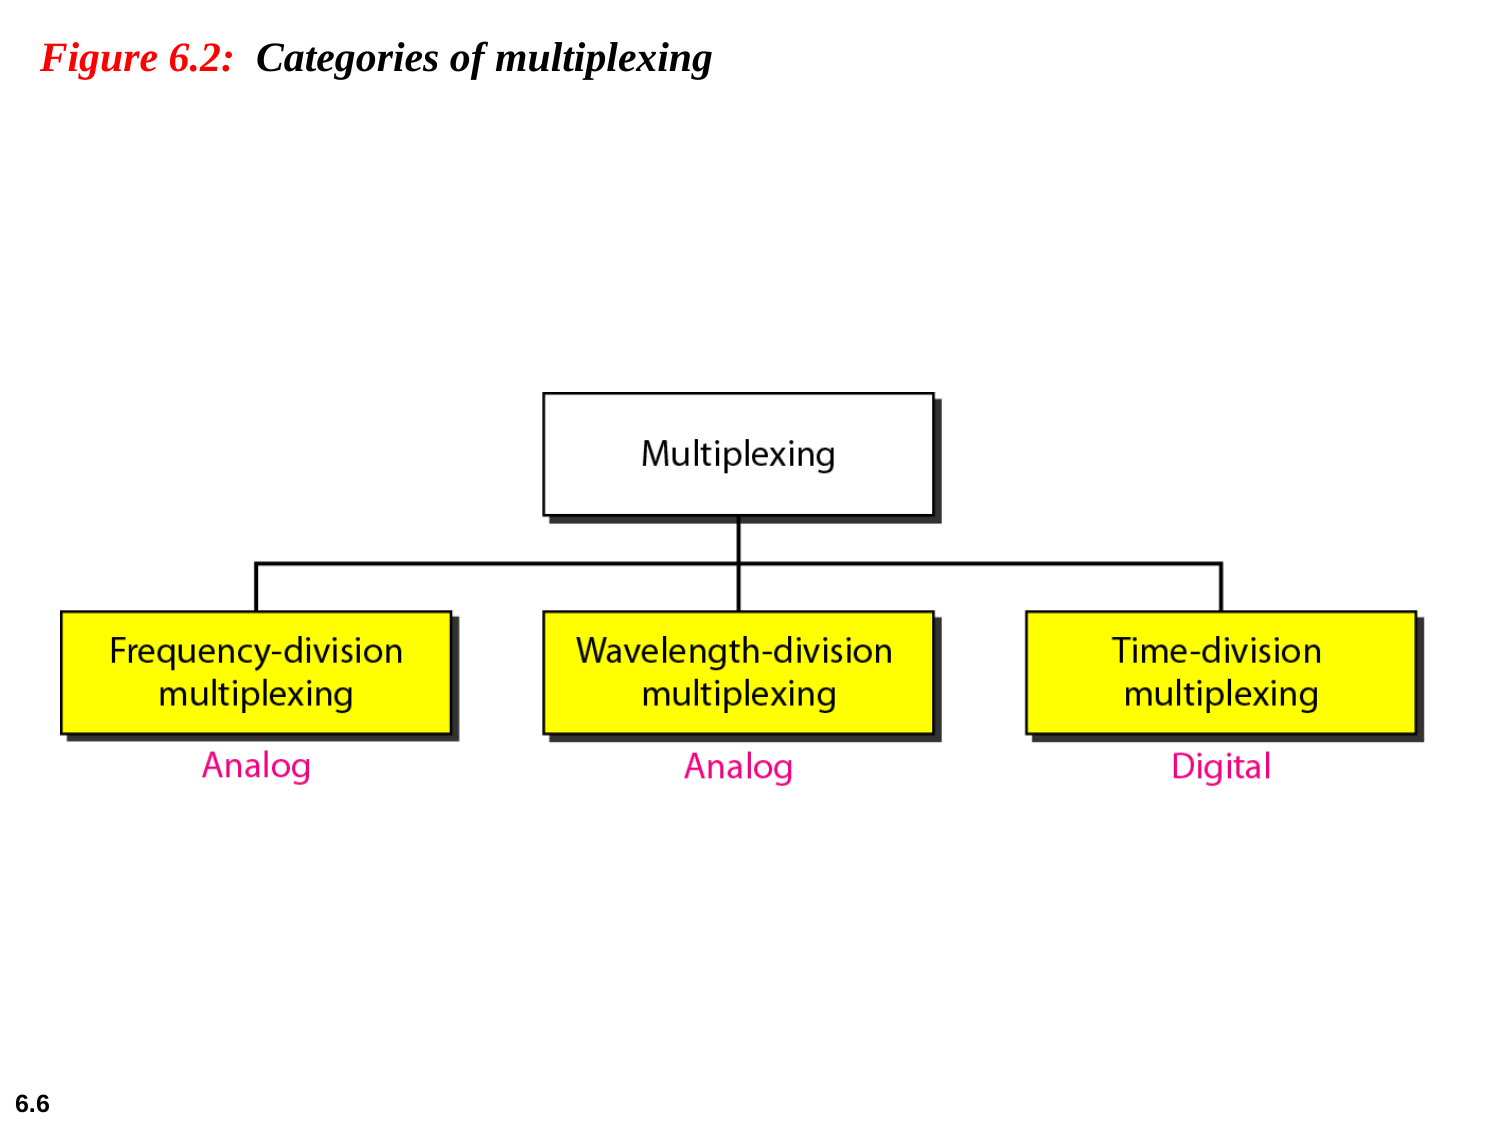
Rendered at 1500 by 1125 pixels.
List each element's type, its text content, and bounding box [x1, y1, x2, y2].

picture [60, 391, 1426, 788]
text_box Figure 6.2: Categories of multiplexing [24, 22, 1363, 87]
text_box 6.6 [0, 1049, 313, 1125]
